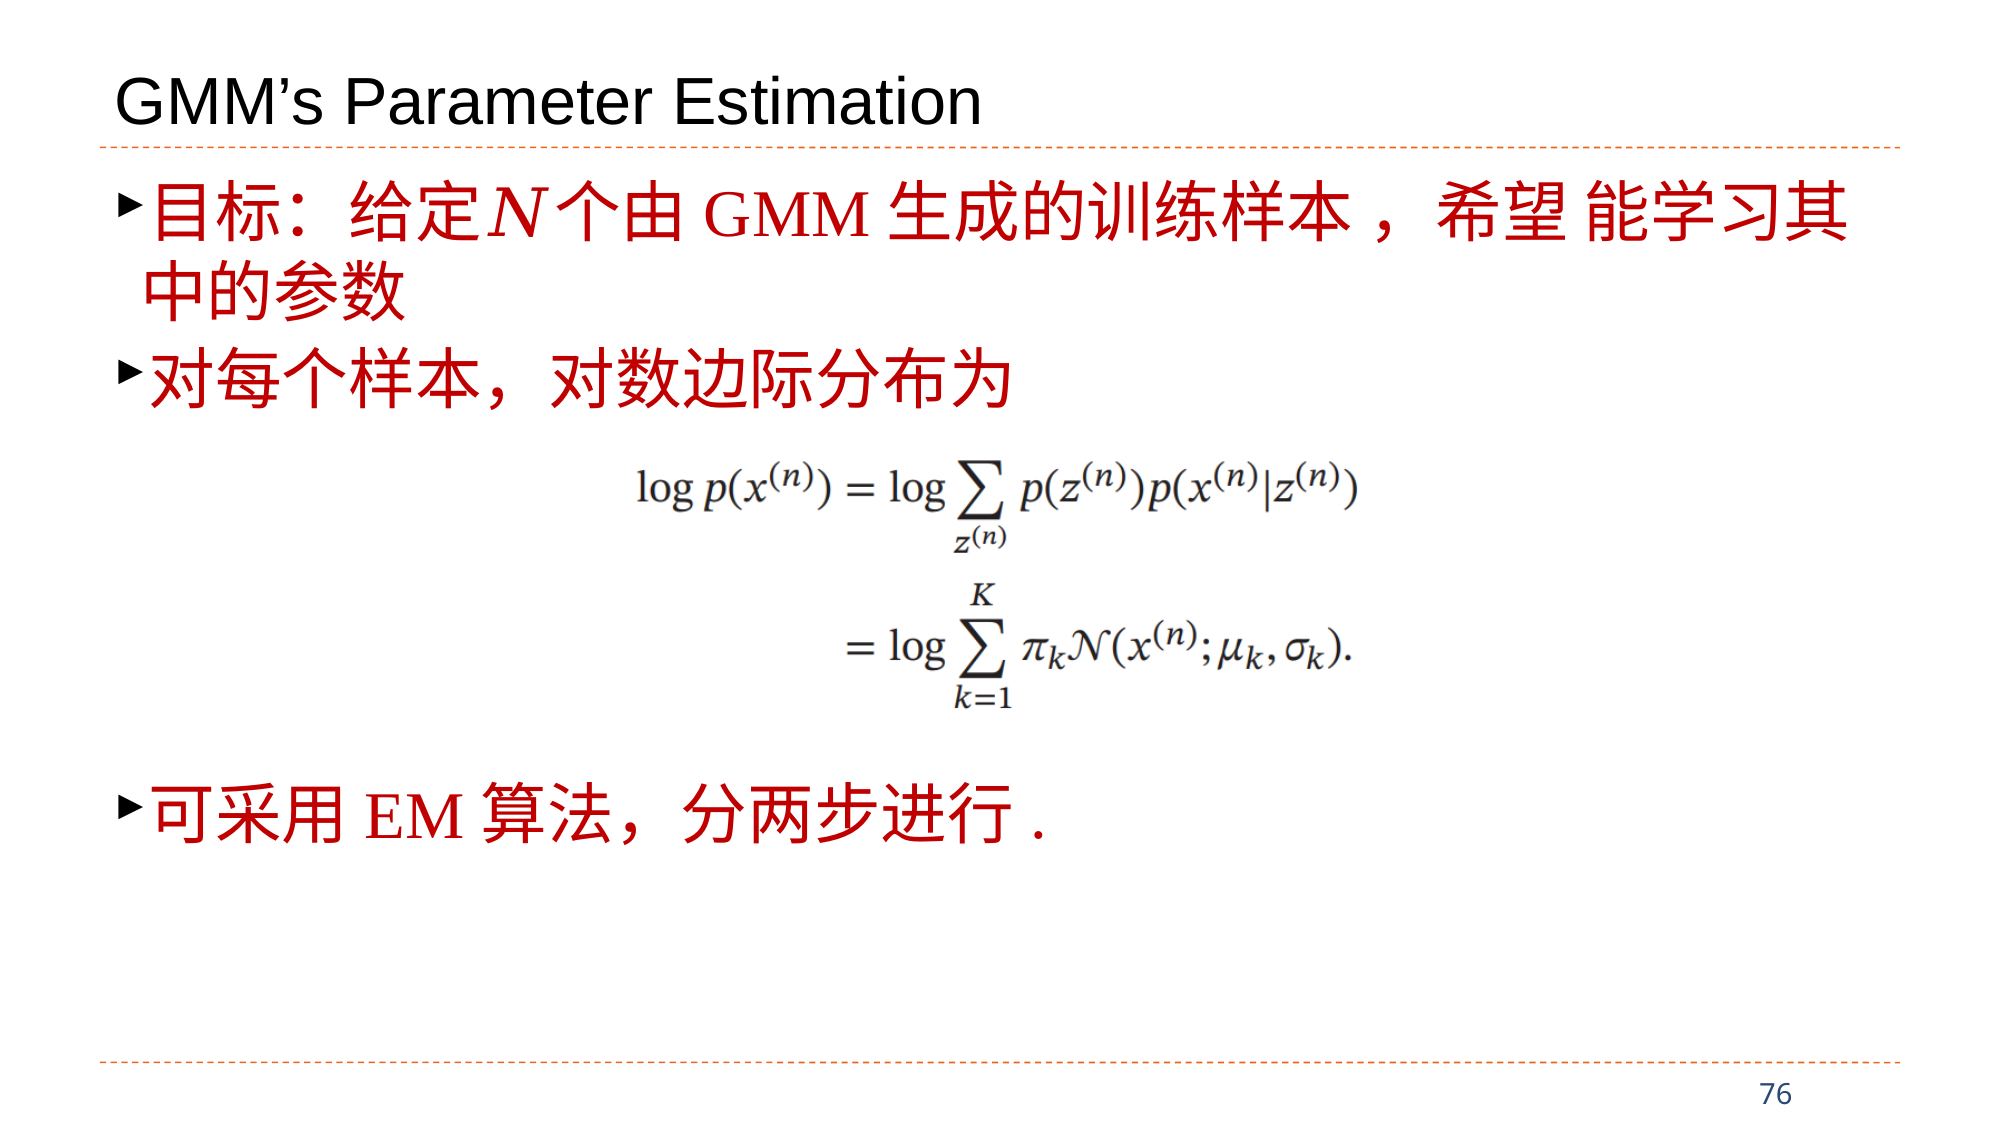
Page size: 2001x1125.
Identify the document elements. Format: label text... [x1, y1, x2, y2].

title GMM’s Parameter Estimation [99, 24, 1900, 146]
picture [623, 449, 1377, 718]
